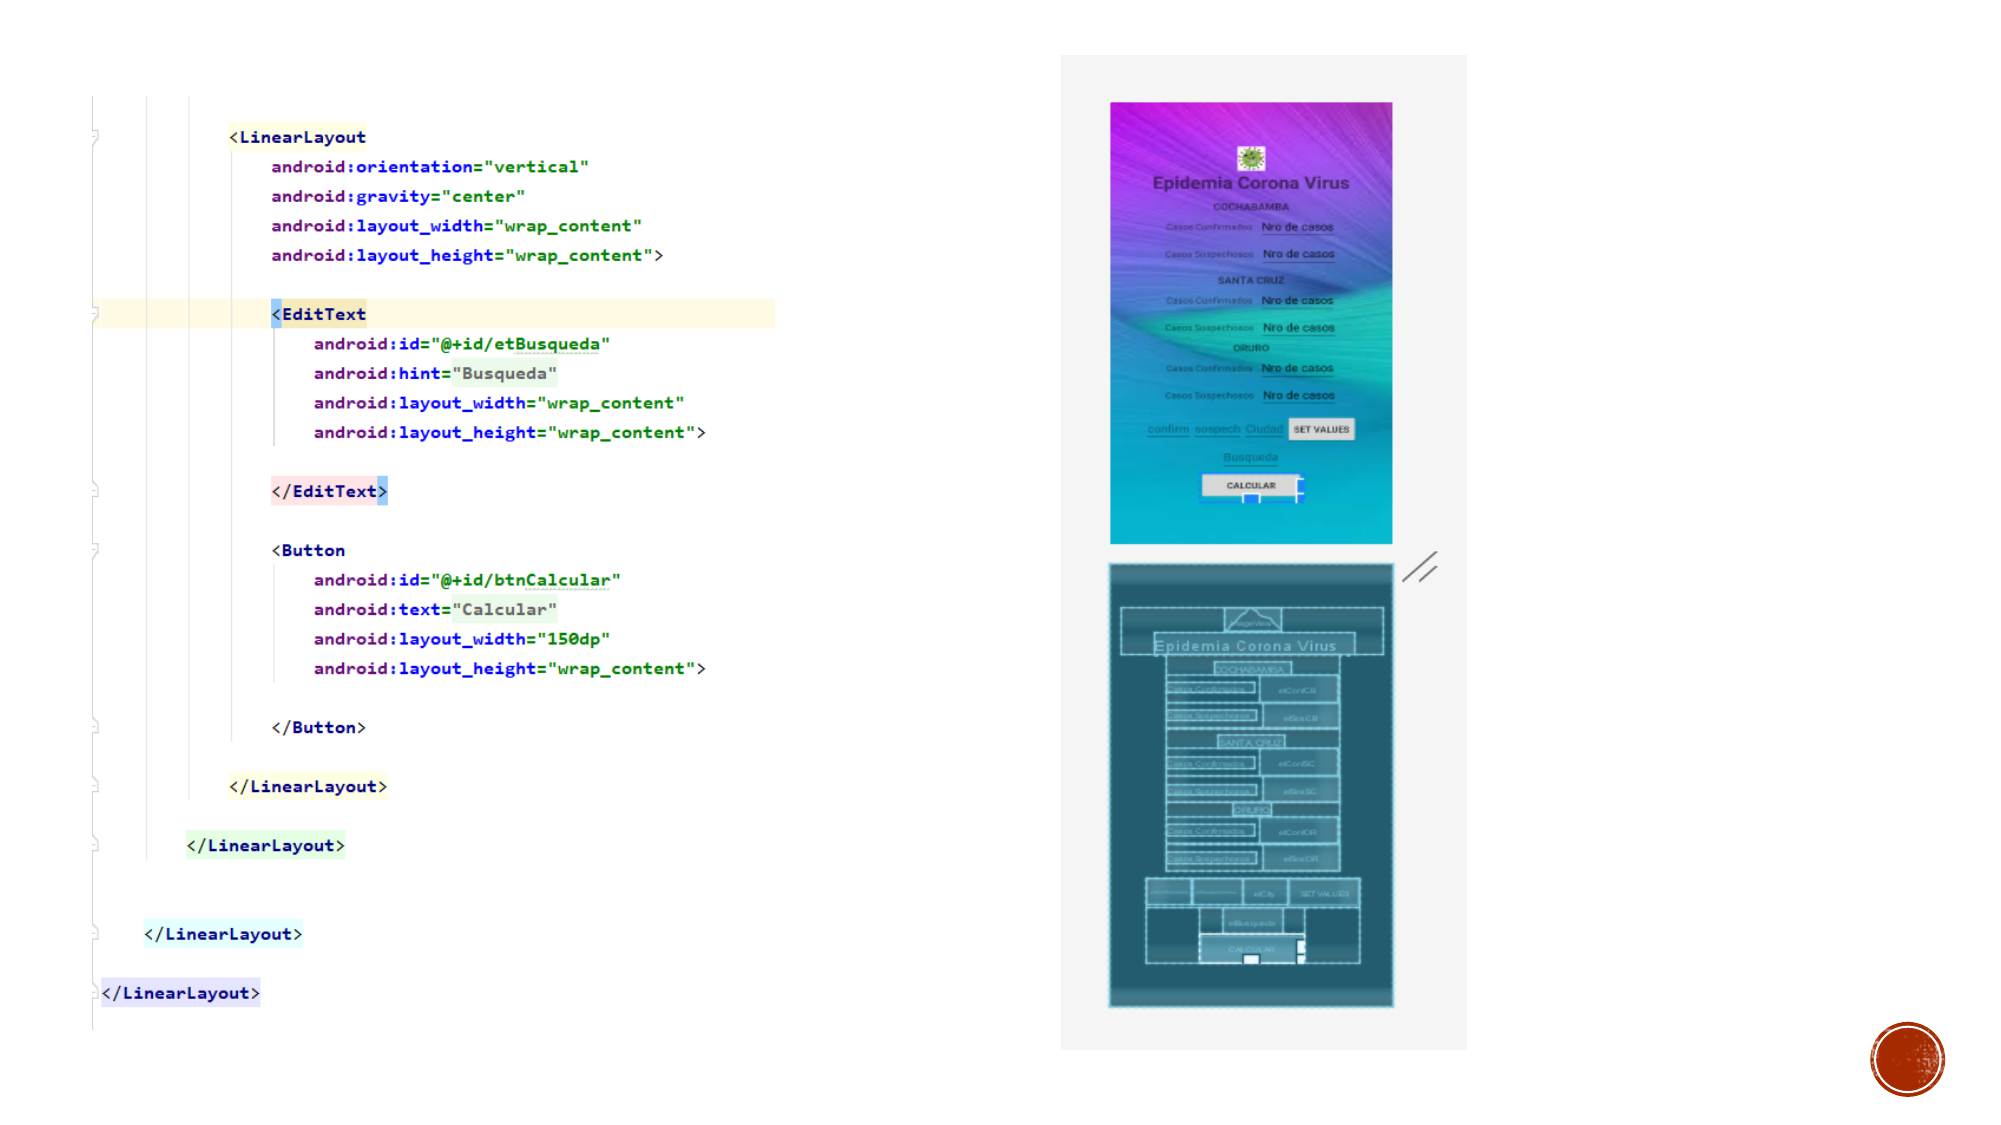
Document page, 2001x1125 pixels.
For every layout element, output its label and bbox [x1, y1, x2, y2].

picture [1060, 55, 1467, 1050]
picture [92, 96, 775, 1030]
